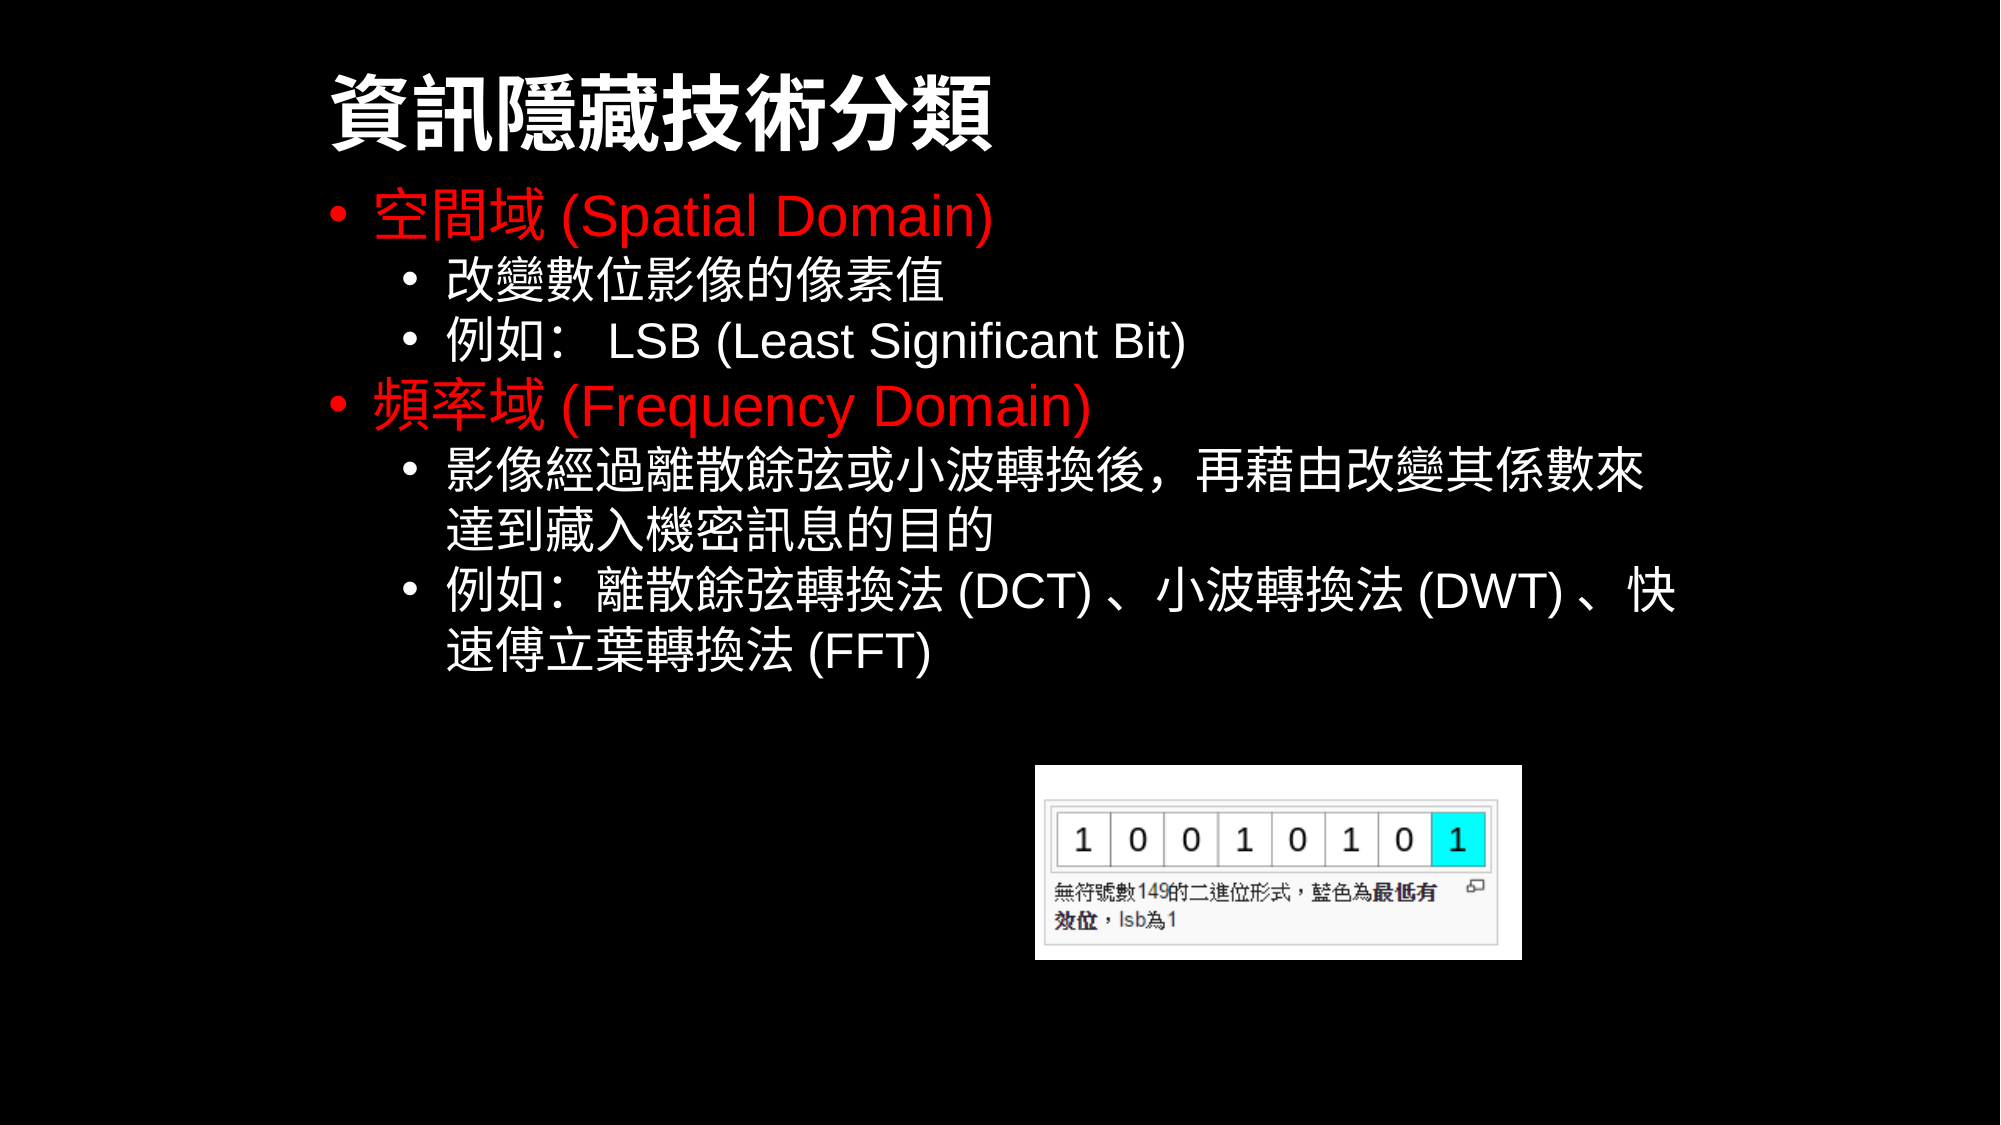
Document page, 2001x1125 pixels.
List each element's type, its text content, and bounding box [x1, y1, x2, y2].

picture [1035, 765, 1522, 960]
text_box 資訊隱藏技術分類 [313, 53, 1687, 170]
text_box 空間域(Spatial Domain) 改變數位影像的像素值 例如：LSB (Least Significant Bit) 頻率域(Frequency Domain) 影像經過離散餘弦或小波轉換後，再藉由改變其係數來達到藏入機密訊息的目的 例如：離散餘弦轉換法(DCT)、小波轉換法(DWT)、快速傅立葉轉換法(FFT) [313, 171, 1702, 1087]
